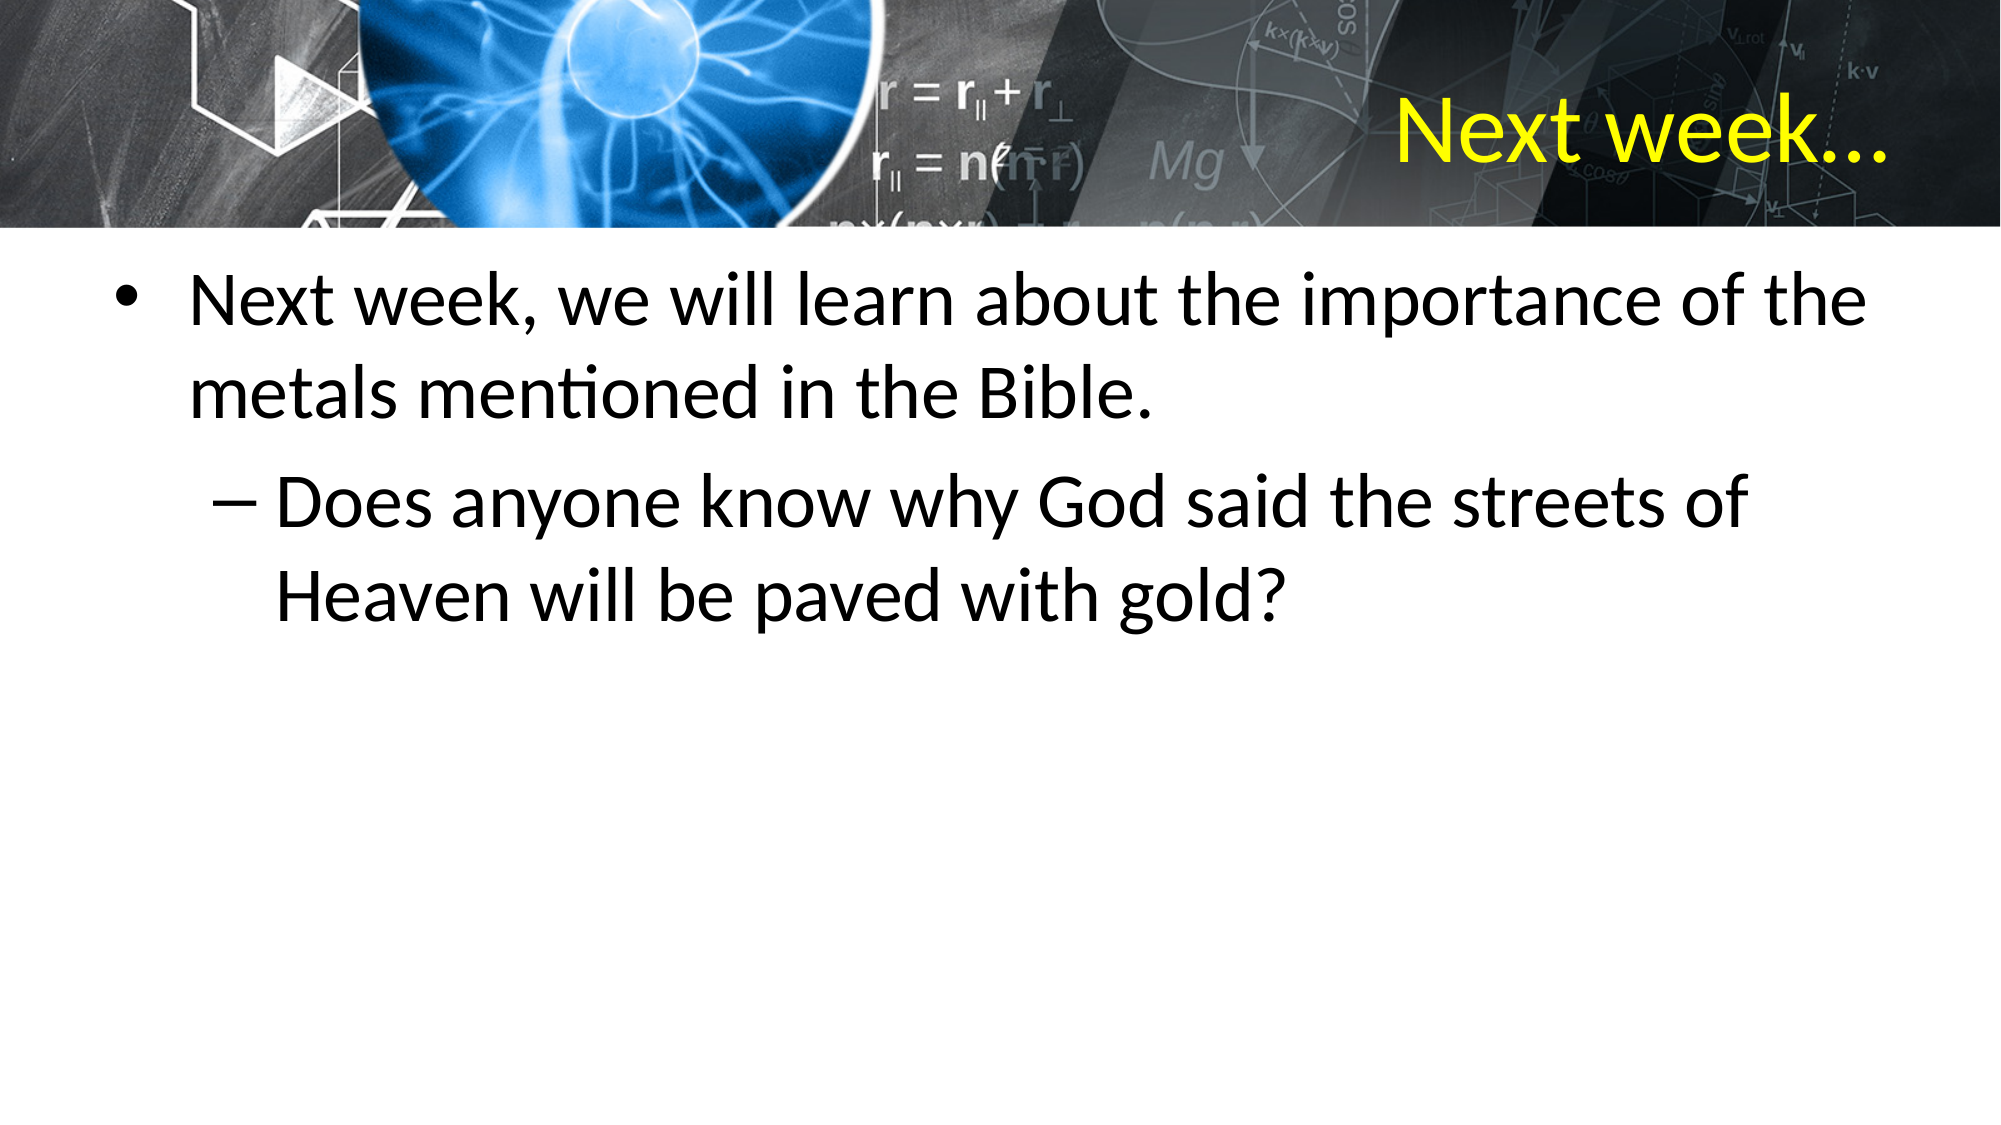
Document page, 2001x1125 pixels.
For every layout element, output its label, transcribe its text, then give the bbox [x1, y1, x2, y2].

picture [0, 0, 2001, 1125]
title Next week… [98, 39, 1905, 207]
list Next week, we will learn about the importance of the metals mentioned in the Bible. Does anyone know why God said the streets of Heaven will be paved with gold? [98, 240, 1902, 1064]
